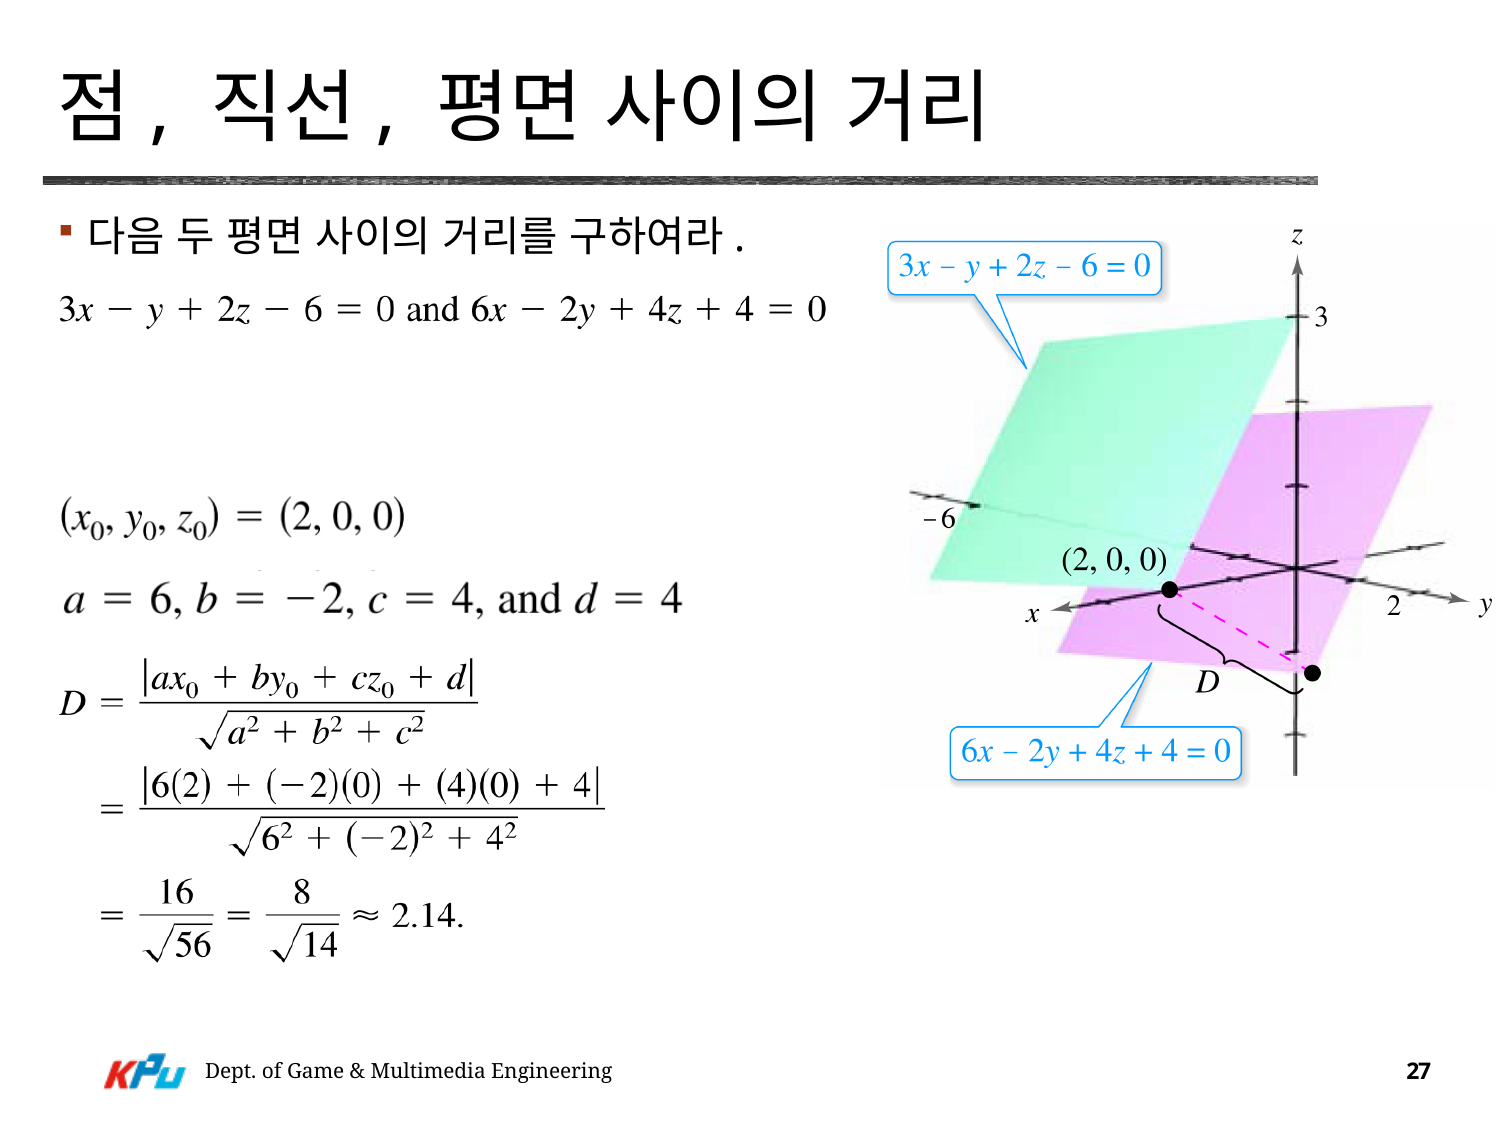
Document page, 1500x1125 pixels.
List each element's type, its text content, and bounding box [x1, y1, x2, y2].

picture [47, 285, 827, 332]
title 점, 직선, 평면 사이의 거리 [42, 39, 1458, 182]
picture [54, 651, 618, 969]
slide_number 27 [1379, 1042, 1459, 1103]
picture [54, 488, 407, 541]
footer Dept. of Game & Multimedia Engineering [190, 1042, 879, 1103]
picture [879, 224, 1495, 789]
picture [92, 1030, 191, 1120]
picture [54, 570, 685, 622]
list 다음 두 평면 사이의 거리를 구하여라. [42, 207, 1458, 1013]
